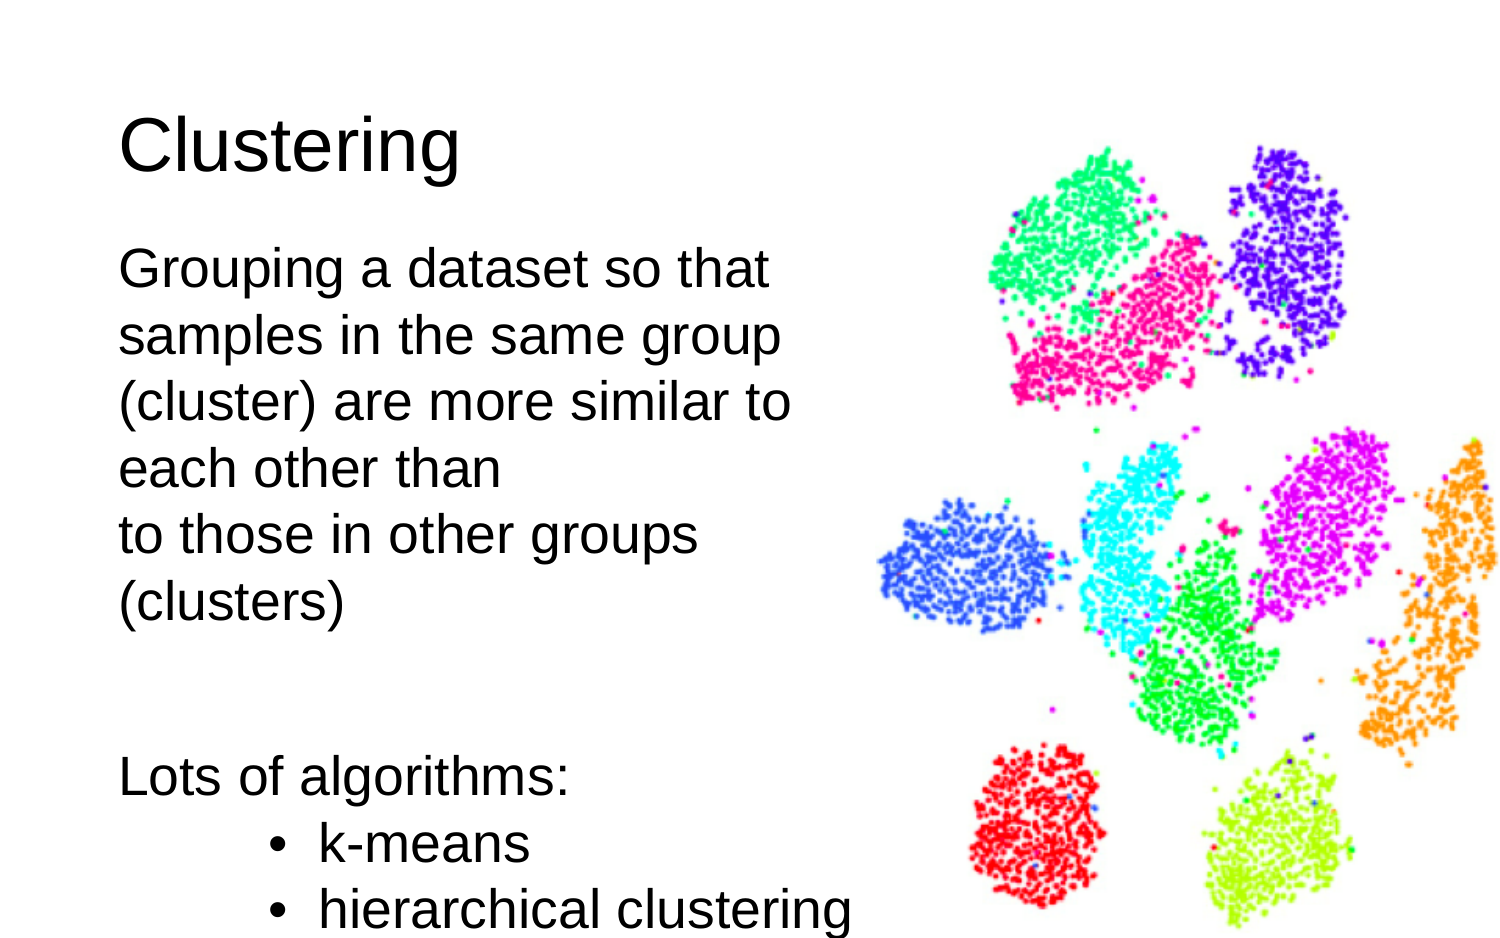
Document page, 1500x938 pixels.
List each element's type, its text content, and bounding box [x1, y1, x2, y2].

title Clustering [102, 49, 1398, 224]
list Grouping a dataset so that samples in the same group (cluster) are more similar to each other than to those in other groups (clusters) Lots of algorithms: • k-means • hierarchical clustering • Gaussian mixture model • DBSCAN, OPTICS • biclustering • spectral clustering, etc. [102, 224, 874, 904]
picture [874, 127, 1500, 938]
